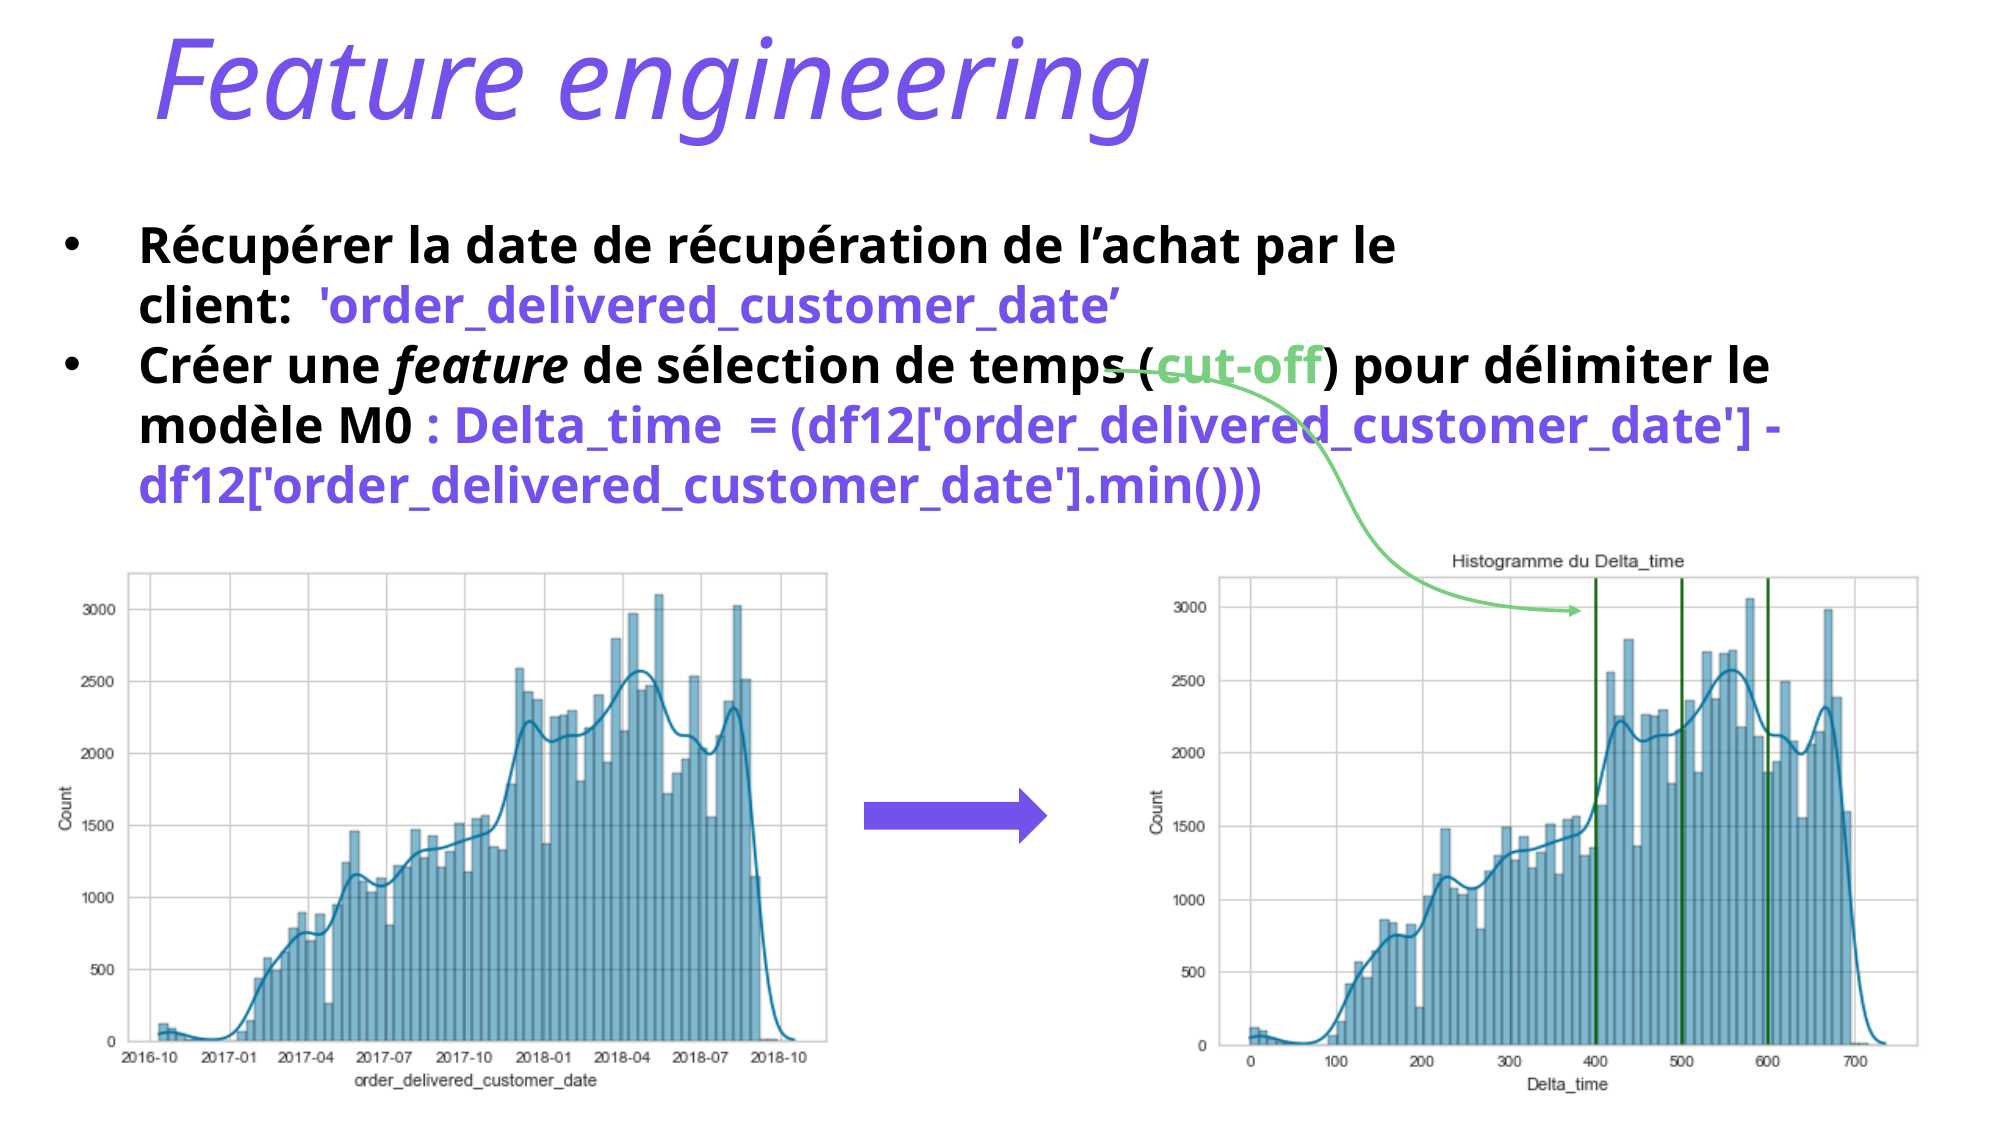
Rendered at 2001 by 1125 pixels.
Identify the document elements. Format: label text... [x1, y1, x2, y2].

text_box Feature engineering [137, 14, 1902, 153]
text_box [864, 787, 1048, 844]
picture [48, 562, 837, 1099]
text_box Récupérer la date de récupération de l’achat par le client: 'order_delivered_customer_date’ Créer une feature de sélection de temps (cut-off) pour délimiter le modèle M0 : Delta_time = (df12['order_delivered_customer_date'] - df12['order_delivered_customer_date'].min())) [48, 205, 1813, 581]
picture [1139, 544, 1928, 1103]
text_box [1104, 370, 1582, 611]
